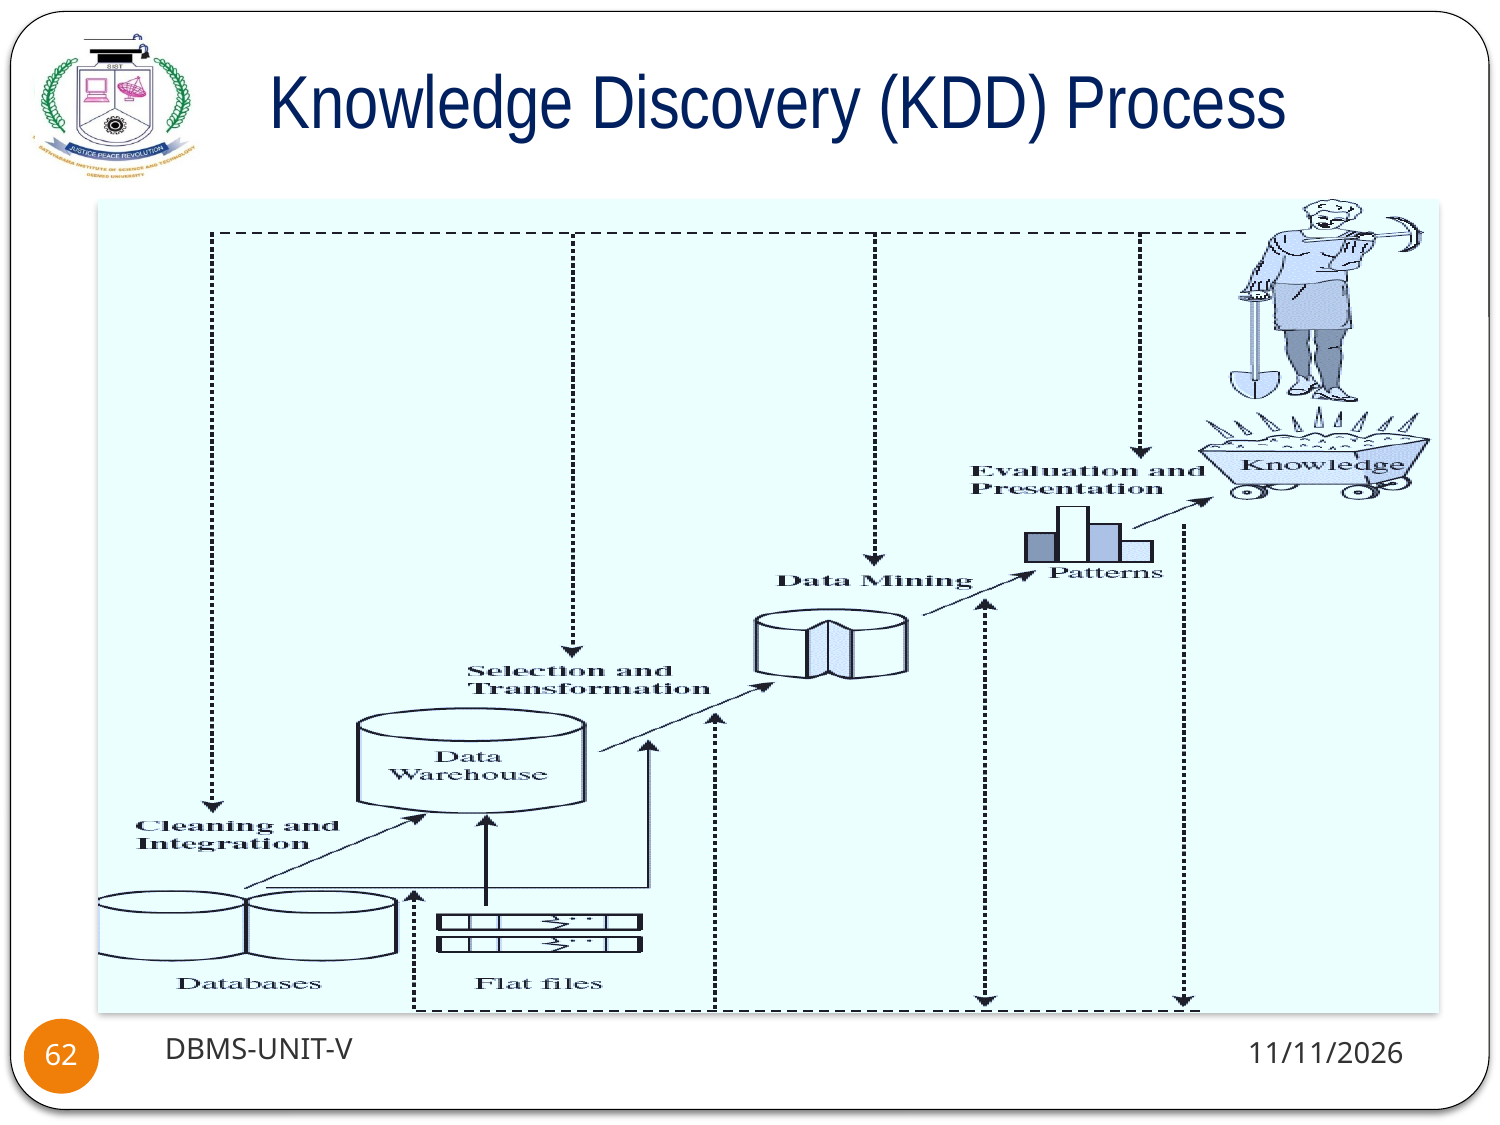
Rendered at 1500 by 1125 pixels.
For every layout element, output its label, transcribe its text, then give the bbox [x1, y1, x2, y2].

picture [29, 152, 200, 182]
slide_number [1012, 1022, 1419, 1094]
footer DBMS-UNIT-V [150, 1022, 800, 1088]
picture [98, 199, 1439, 1013]
slide_number 62 [23, 1018, 99, 1094]
title Knowledge Discovery (KDD) Process [29, 1, 1500, 152]
